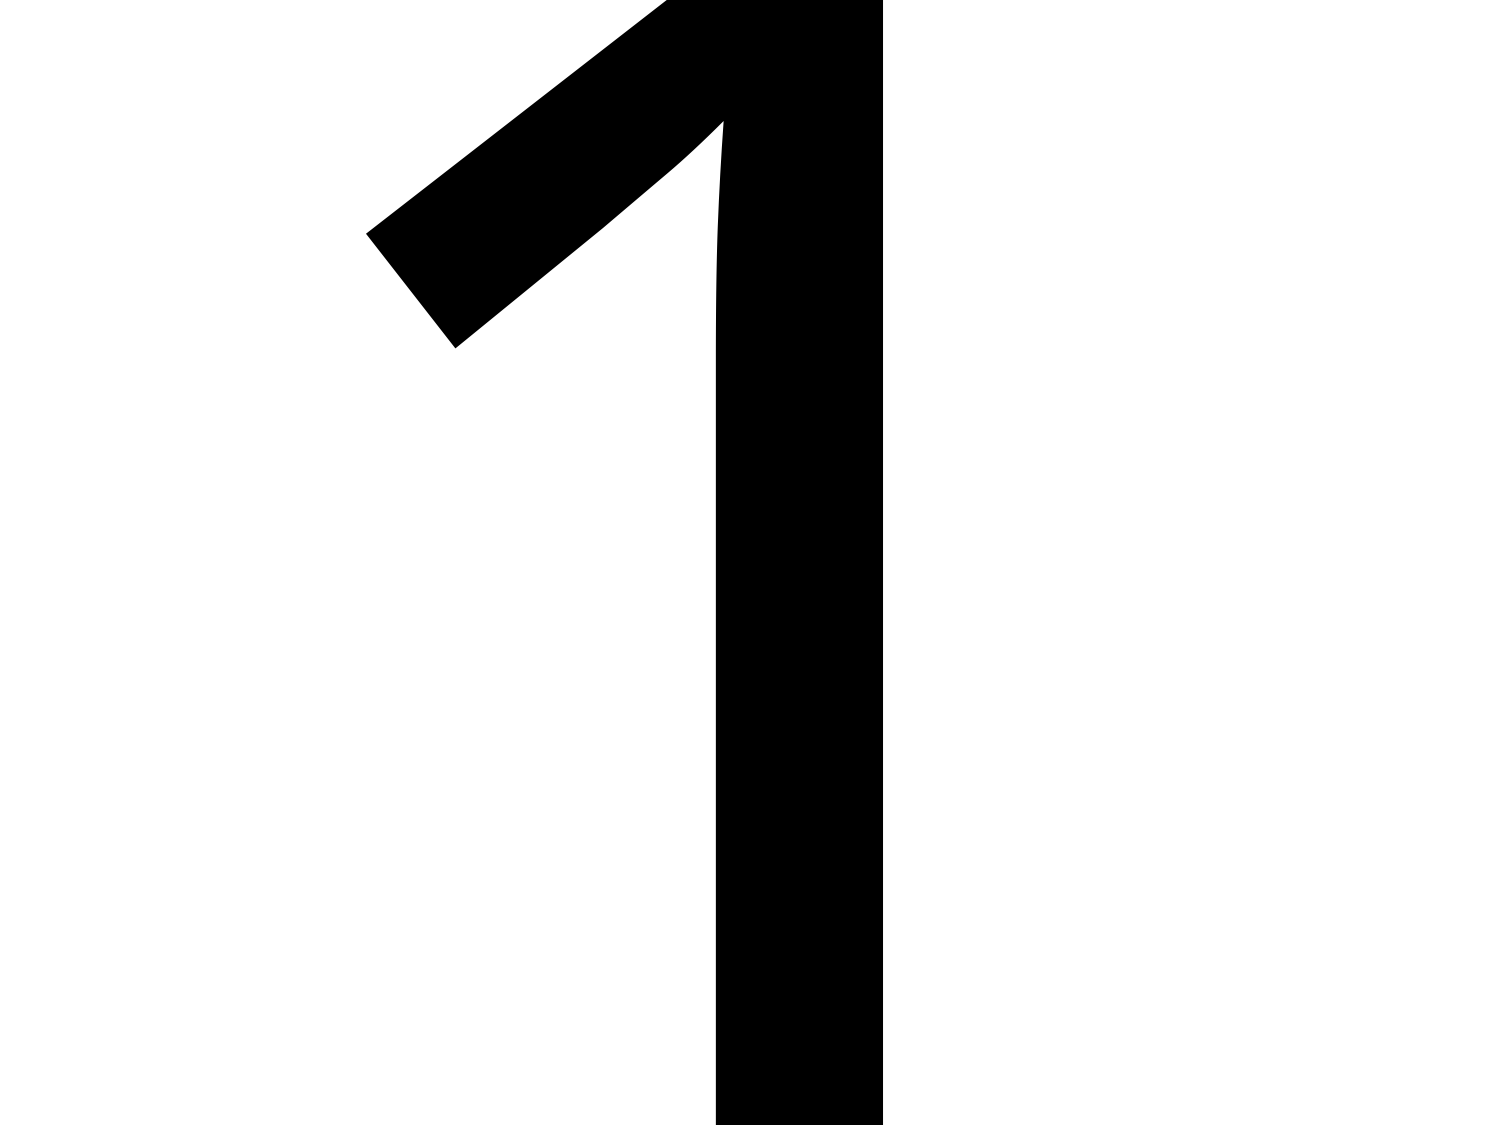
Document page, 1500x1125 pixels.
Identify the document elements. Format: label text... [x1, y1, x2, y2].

text_box 1 [179, 0, 1321, 1125]
